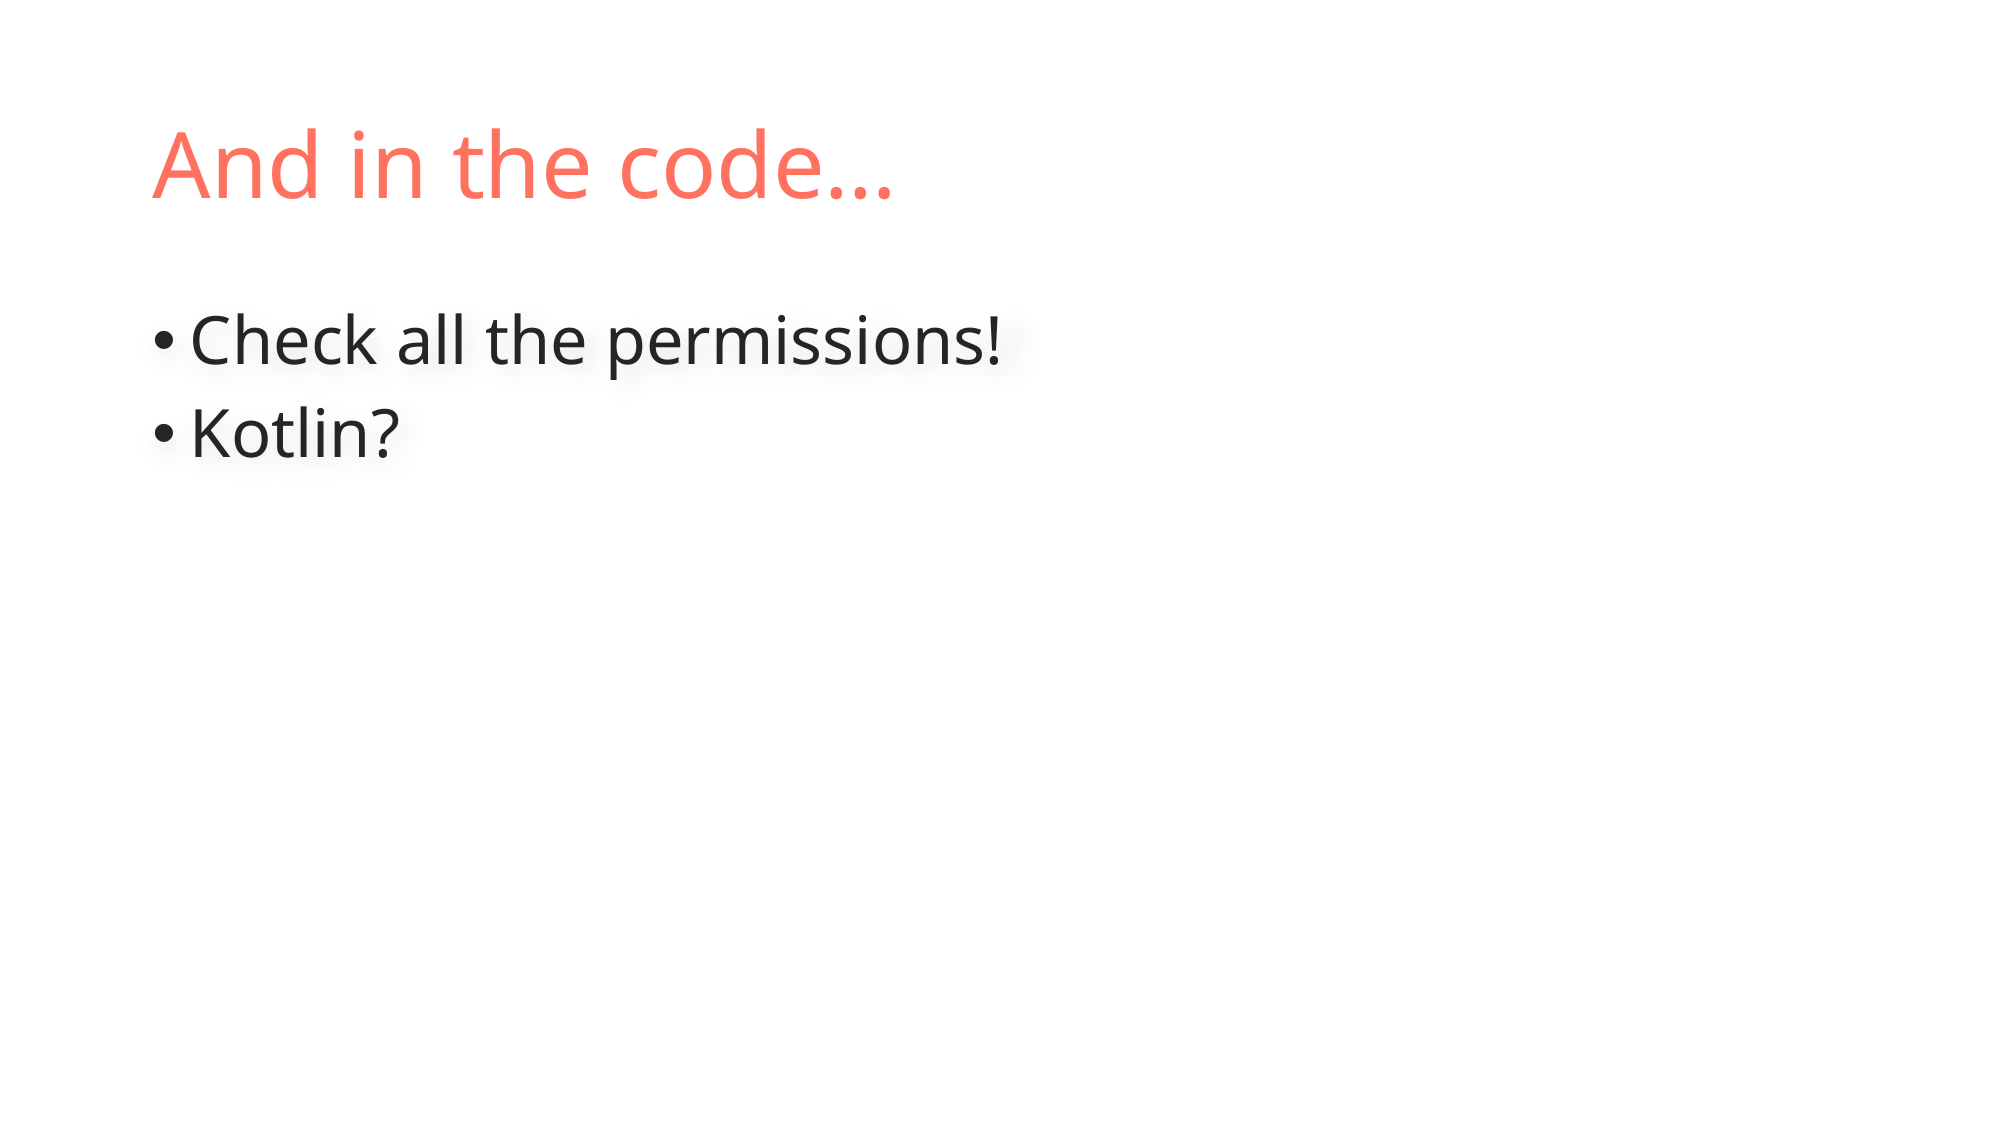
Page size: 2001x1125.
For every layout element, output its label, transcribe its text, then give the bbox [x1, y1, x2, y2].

list Check all the permissions! Kotlin? [137, 299, 1863, 1014]
title And in the code… [137, 59, 1863, 278]
